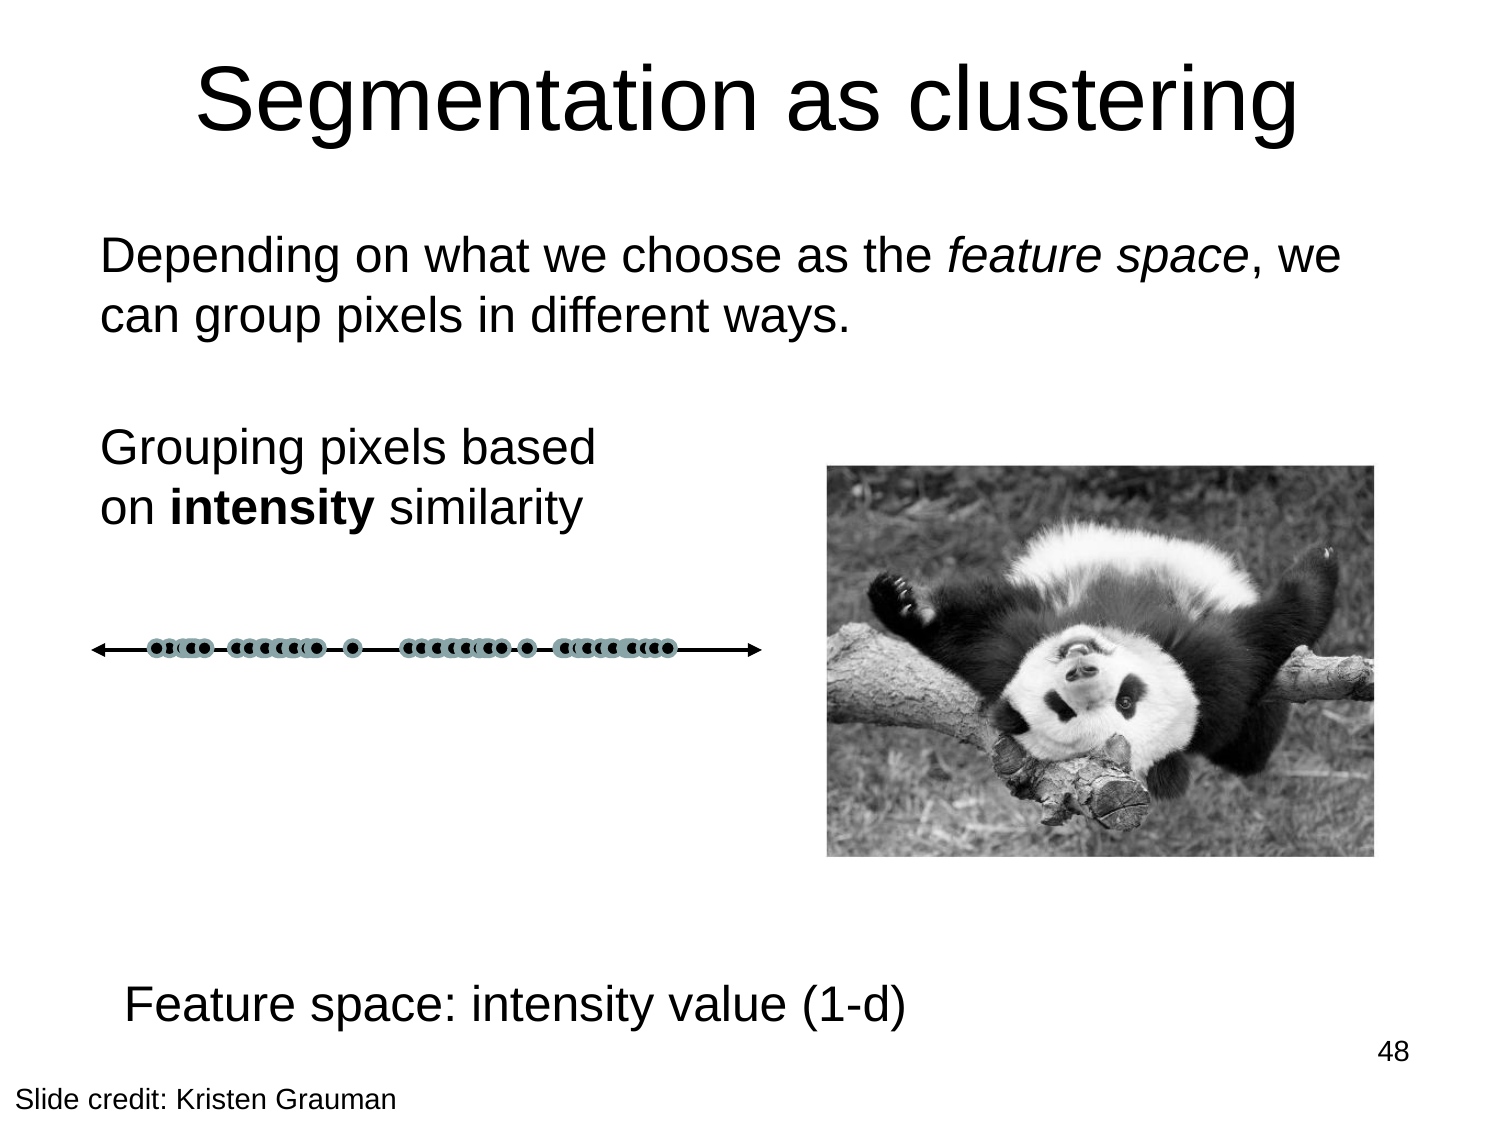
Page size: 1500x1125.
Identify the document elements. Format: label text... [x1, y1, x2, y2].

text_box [148, 640, 750, 696]
text_box Feature space: intensity value (1-d) [109, 963, 996, 1039]
text_box Slide credit: Kristen Grauman [0, 1073, 975, 1123]
text_box Depending on what we choose as the feature space, we can group pixels in different ways. [85, 215, 1393, 350]
text_box Grouping pixels based on intensity similarity [85, 406, 655, 542]
title Segmentation as clustering [72, 0, 1424, 188]
slide_number 48 [1074, 1024, 1426, 1103]
picture [737, 436, 1464, 913]
